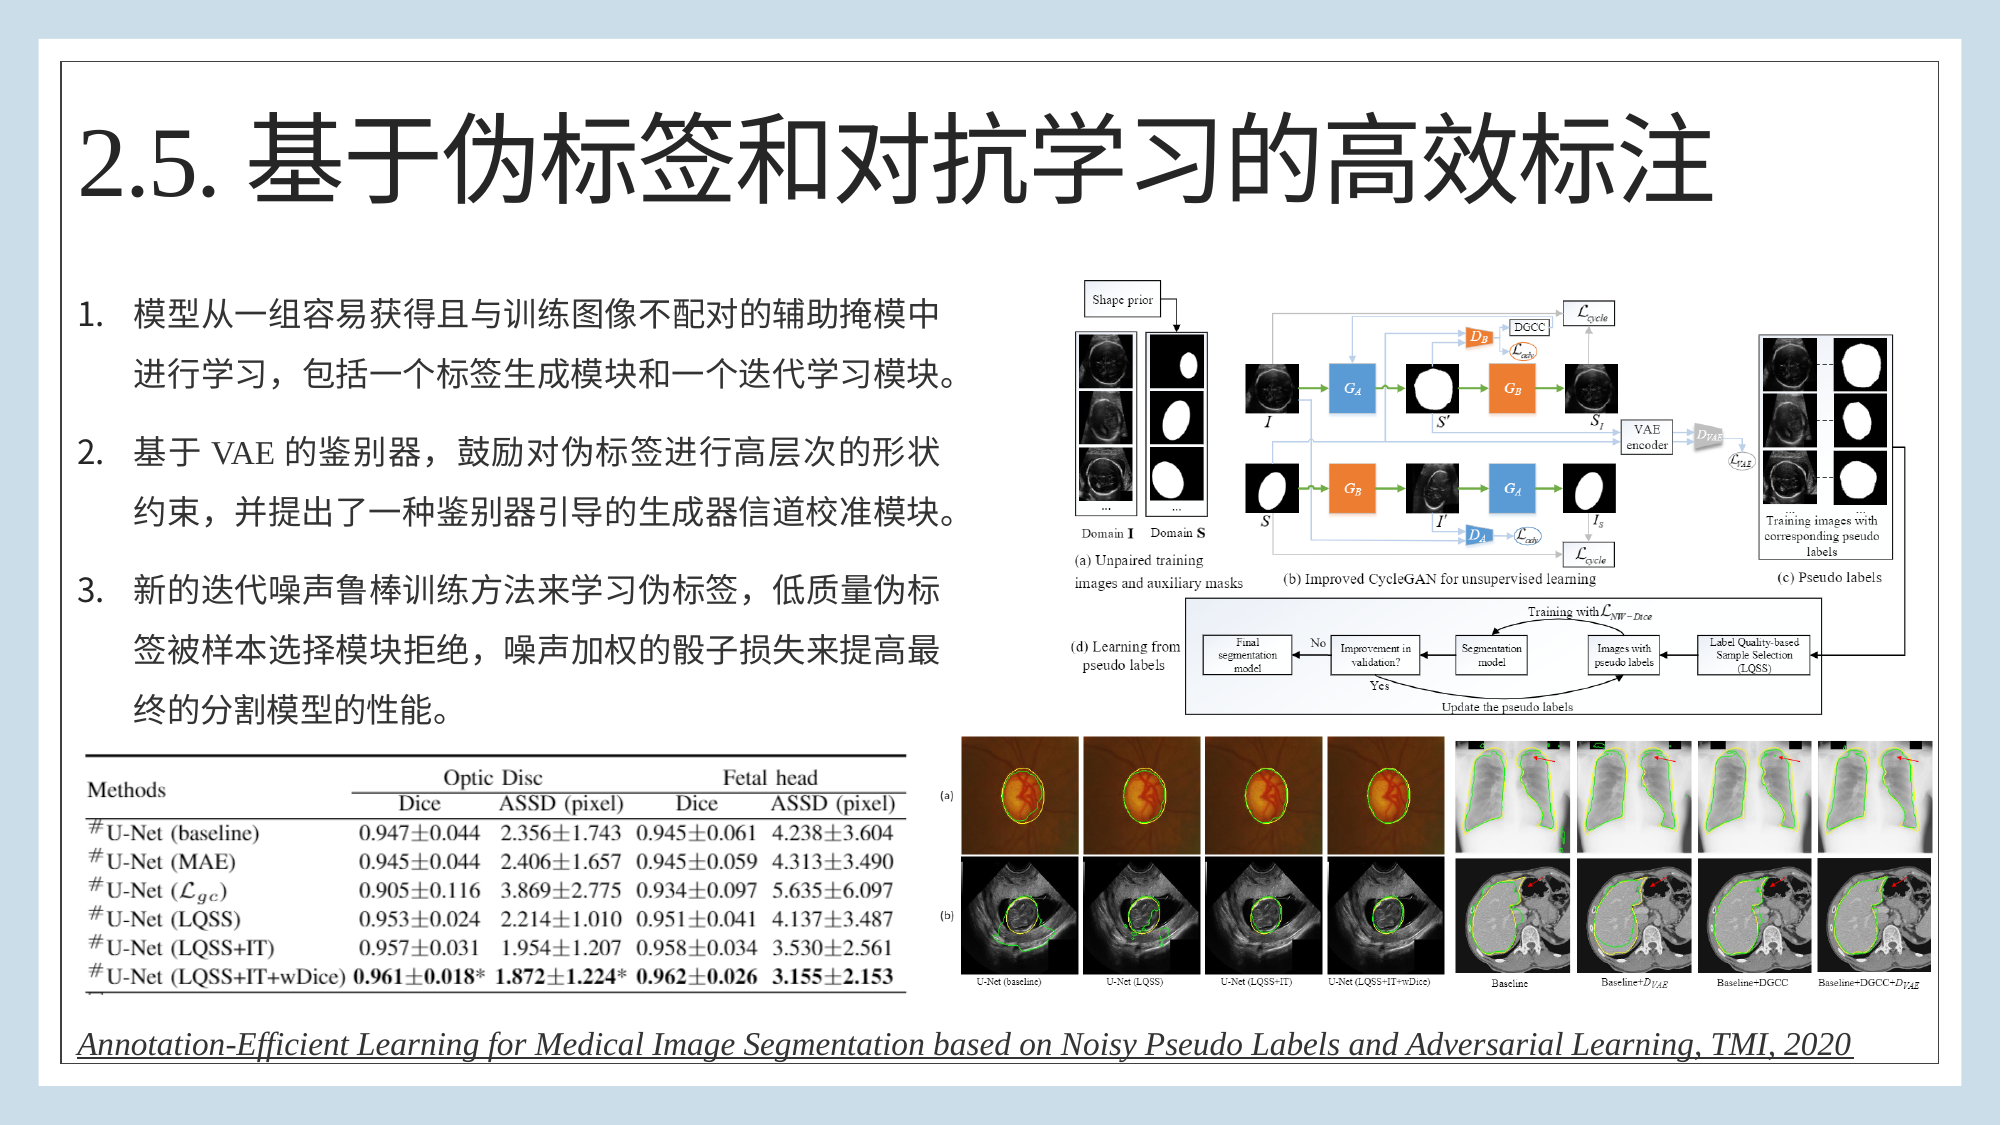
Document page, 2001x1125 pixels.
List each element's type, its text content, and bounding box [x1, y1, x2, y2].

picture [934, 732, 1938, 995]
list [1044, 265, 1938, 729]
text_box Annotation-Efficient Learning for Medical Image Segmentation based on Noisy Pseudo Labels and Adversarial Learning, TMI, 2020 [62, 994, 1938, 1070]
picture [81, 743, 916, 995]
list 模型从一组容易获得且与训练图像不配对的辅助掩模中进行学习，包括一个标签生成模块和一个迭代学习模块。 基于VAE的鉴别器，鼓励对伪标签进行高层次的形状约束，并提出了一种鉴别器引导的生成器信道校准模块。 新的迭代噪声鲁棒训练方法来学习伪标签，低质量伪标签被样本选择模块拒绝，噪声加权的骰子损失来提高最终的分割模型的性能。 [62, 265, 956, 994]
title 2.5.基于伪标签和对抗学习的高效标注 [62, 61, 1938, 266]
